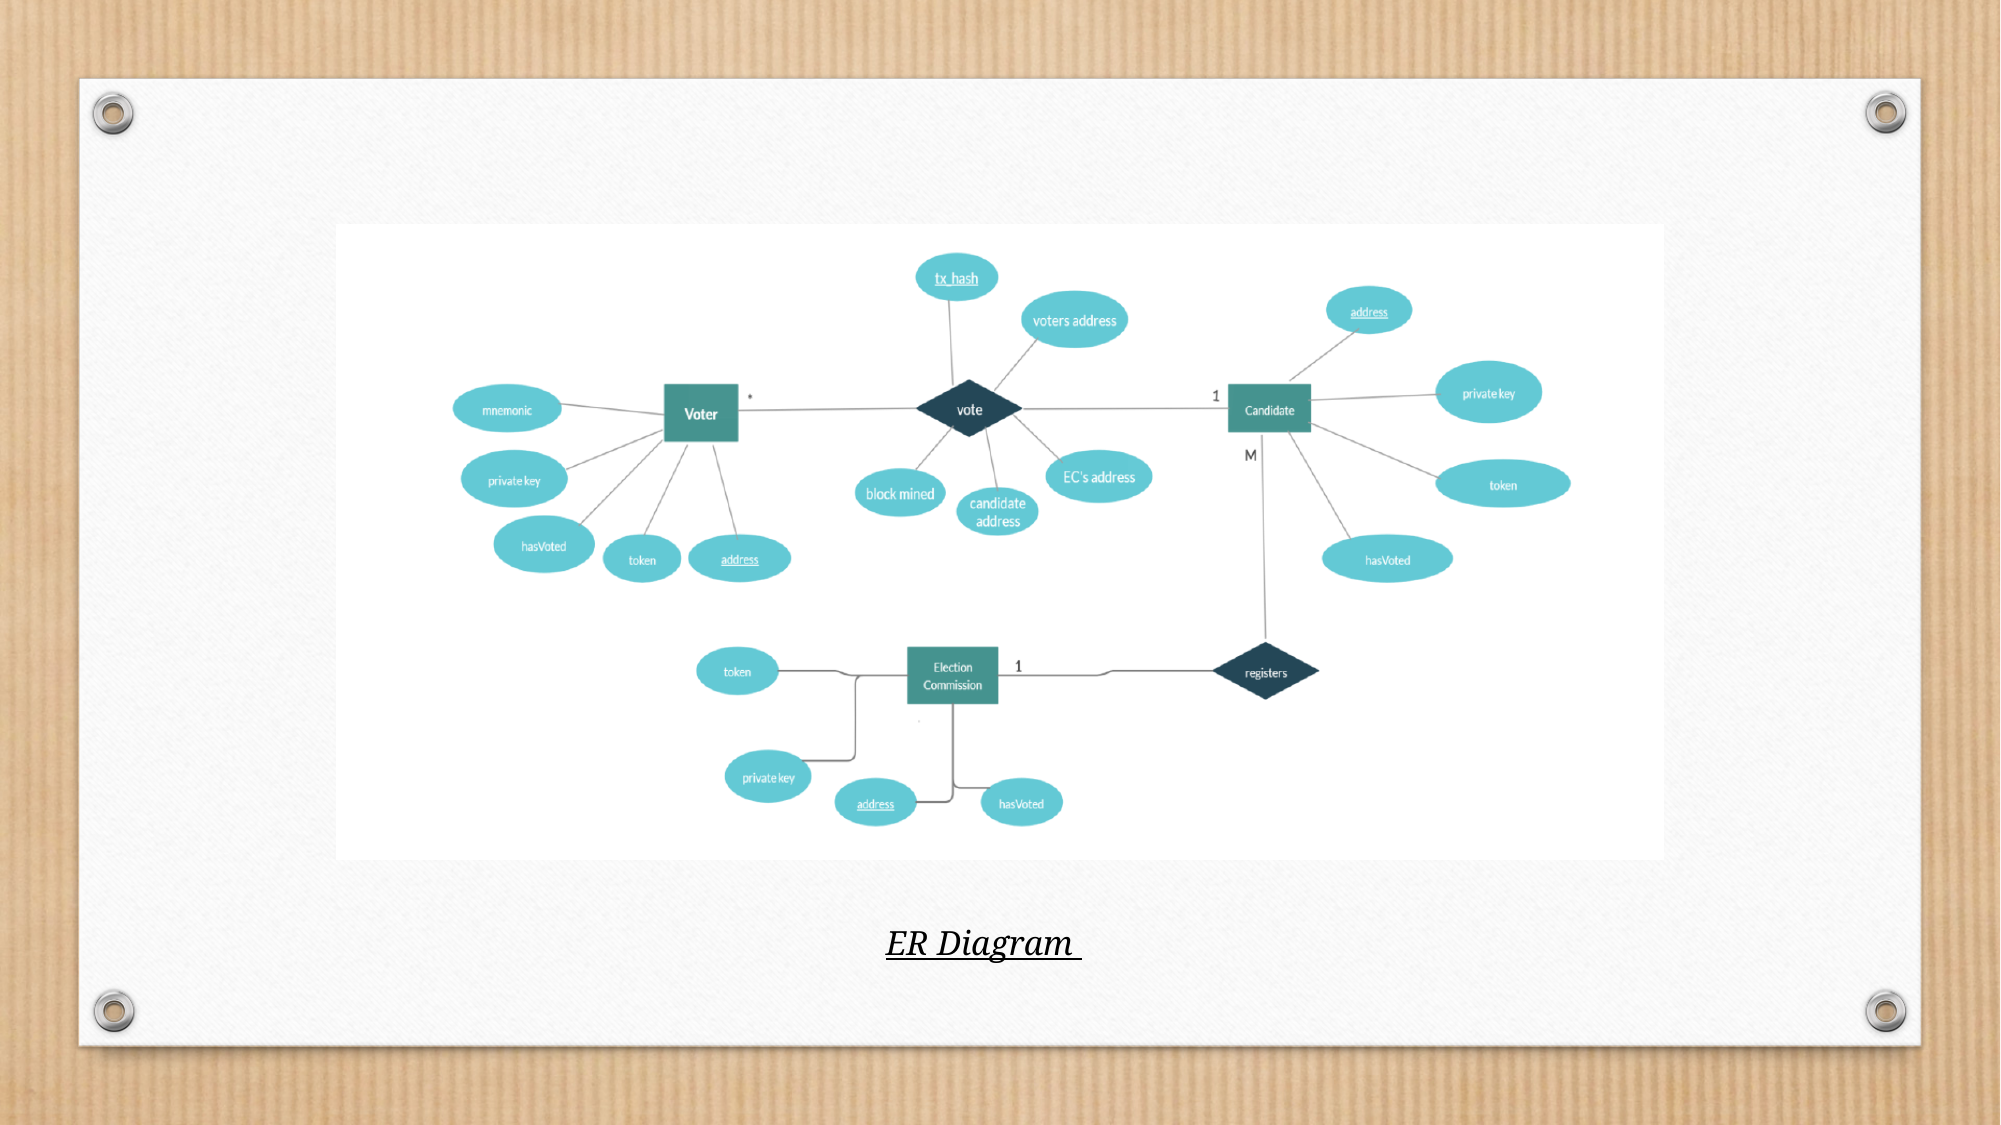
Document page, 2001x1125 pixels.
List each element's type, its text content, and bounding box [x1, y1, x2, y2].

picture [0, 0, 2001, 1125]
text_box ER Diagram [871, 914, 1126, 970]
